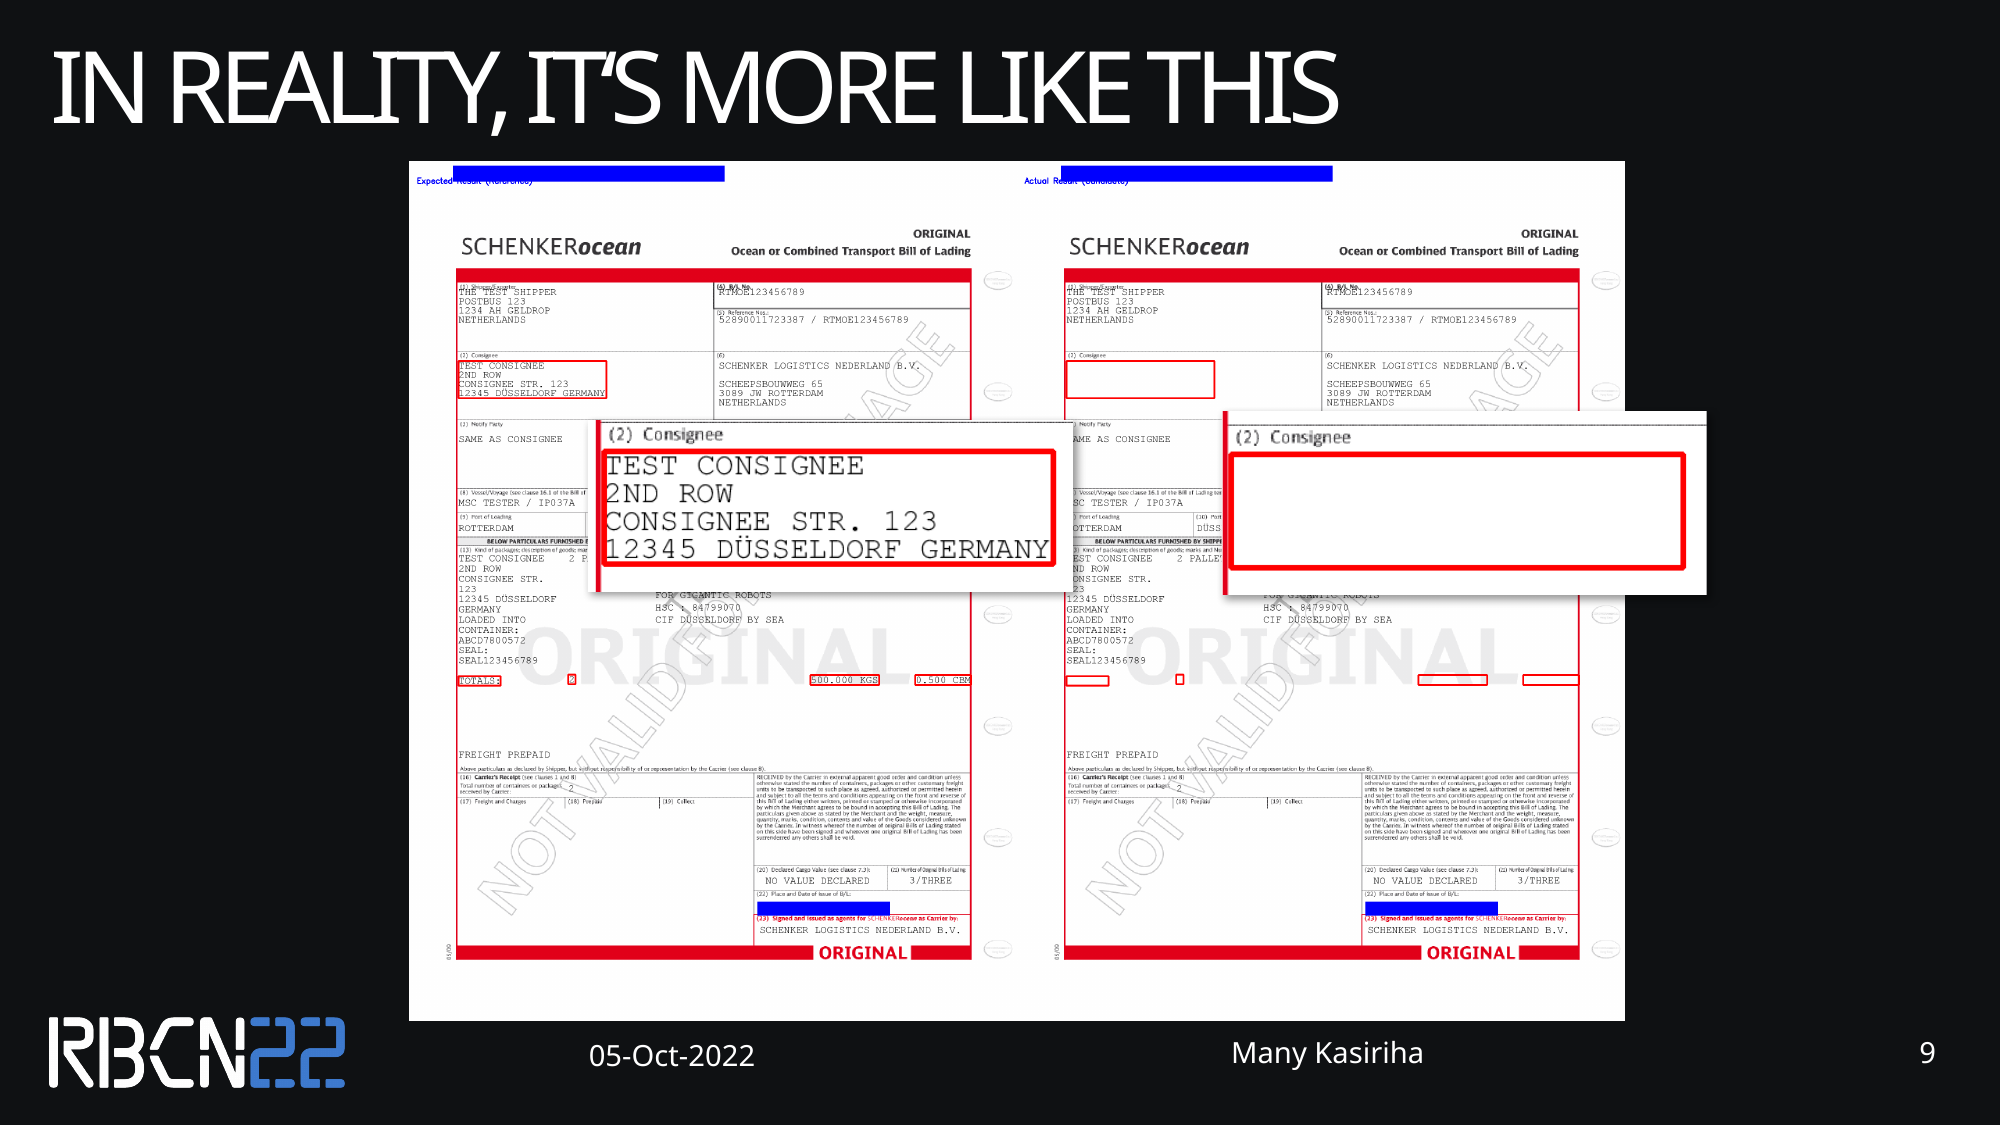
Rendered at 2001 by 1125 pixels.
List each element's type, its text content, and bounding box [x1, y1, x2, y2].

picture [49, 1017, 345, 1088]
footer Many Kasiriha [999, 1024, 1656, 1085]
slide_number 05-Oct-2022 [344, 1024, 999, 1085]
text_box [1239, 354, 1343, 434]
slide_number 8 [1690, 1024, 1951, 1085]
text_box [625, 363, 730, 443]
picture [409, 161, 1707, 1021]
title In Reality, it‘s more like this [49, 56, 1951, 127]
